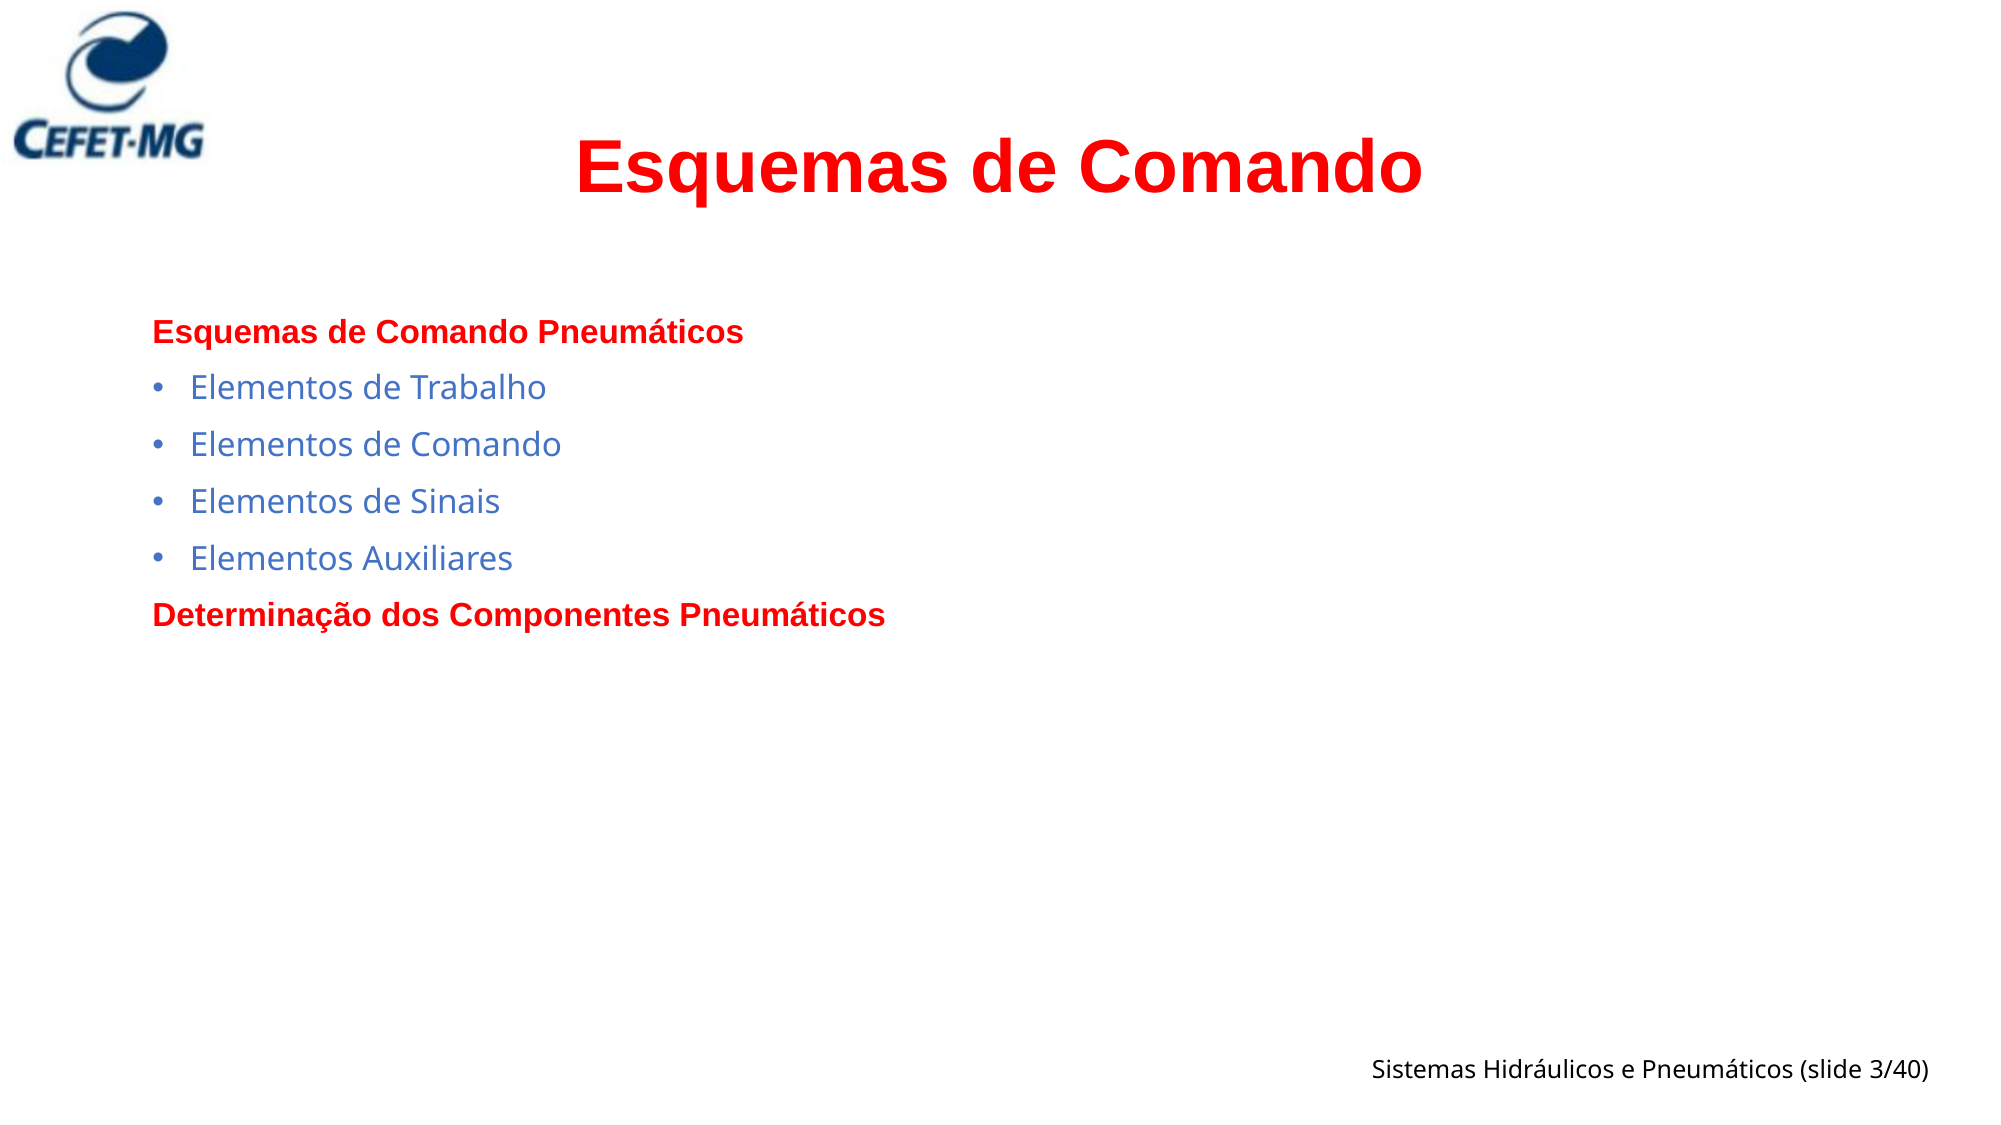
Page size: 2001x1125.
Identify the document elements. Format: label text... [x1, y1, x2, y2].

footer Sistemas Hidráulicos e Pneumáticos (slide 3/40) [1269, 1035, 1944, 1096]
list Esquemas de Comando Pneumáticos Elementos de Trabalho Elementos de Comando Elementos de Sinais Elementos Auxiliares Determinação dos Componentes Pneumáticos [137, 303, 1087, 1017]
title Esquemas de Comando [137, 59, 1863, 278]
picture [2, 5, 214, 170]
